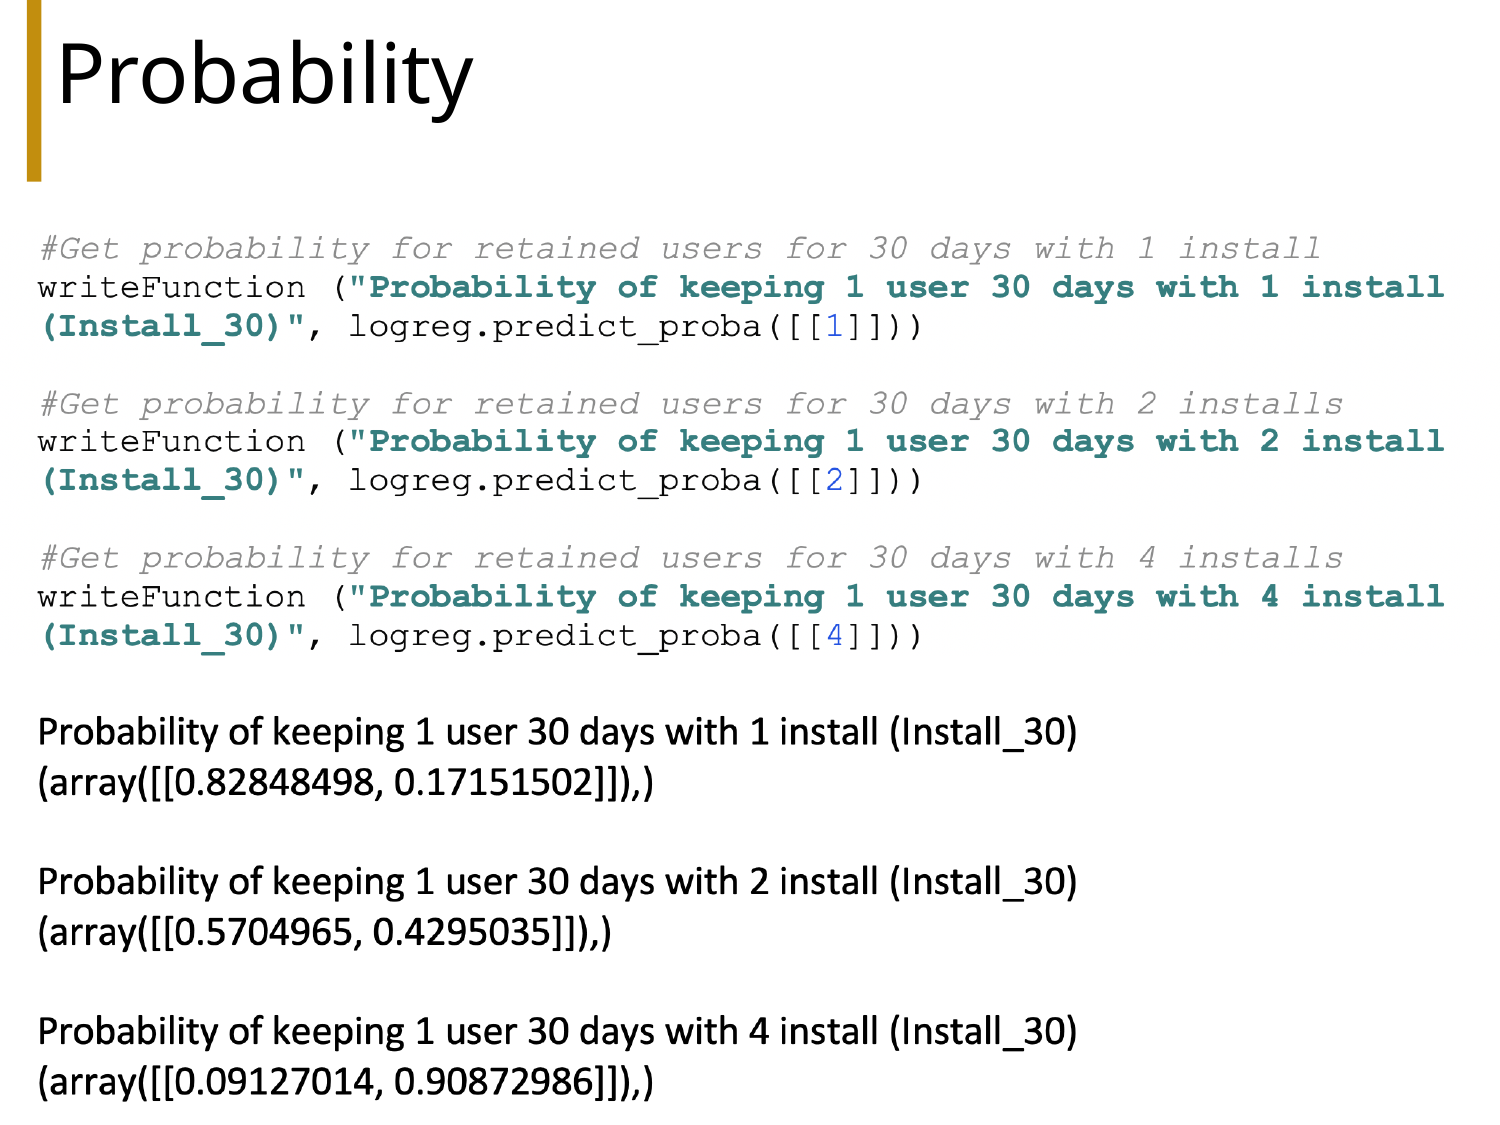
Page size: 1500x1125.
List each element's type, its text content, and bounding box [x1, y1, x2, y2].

text_box Probability [55, 20, 1102, 155]
picture [0, 198, 1500, 1125]
